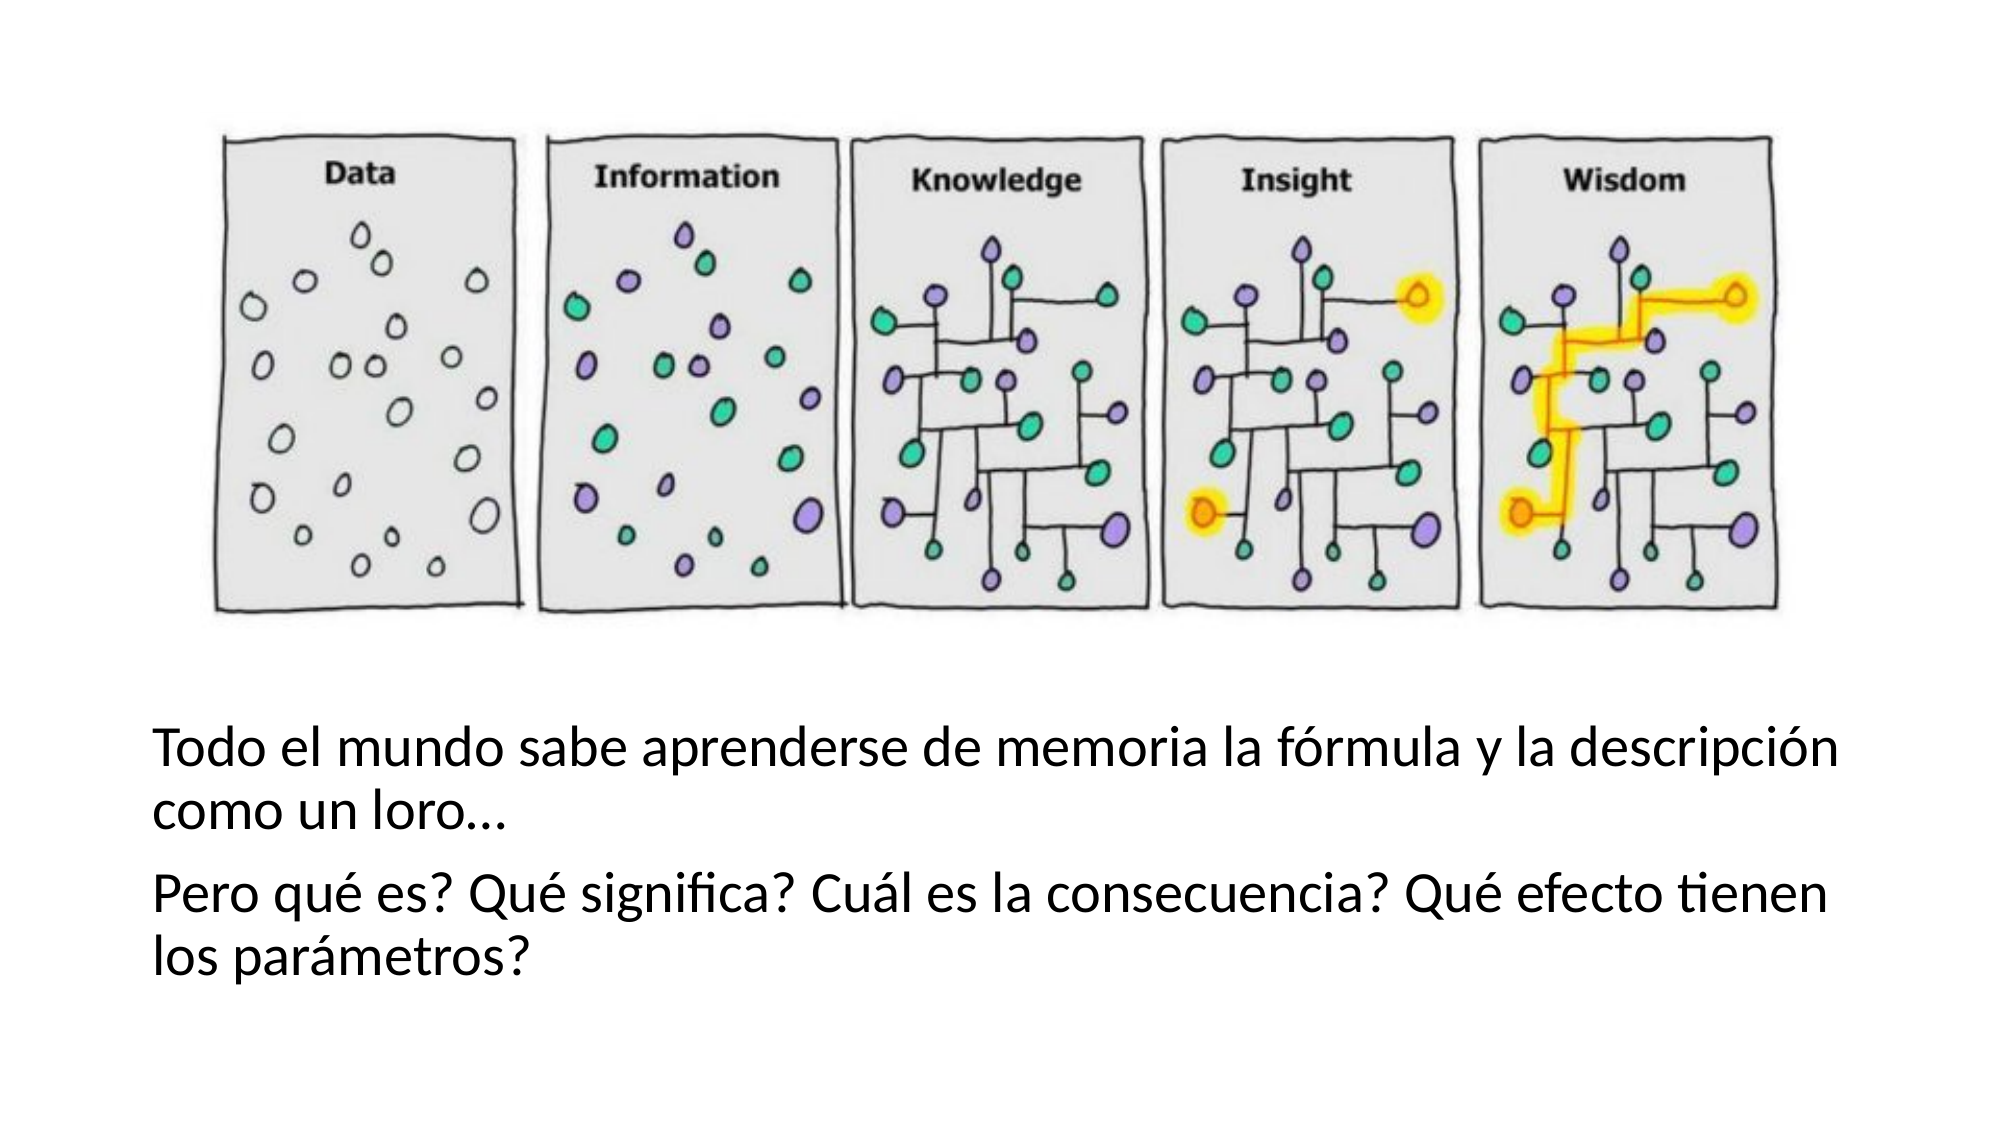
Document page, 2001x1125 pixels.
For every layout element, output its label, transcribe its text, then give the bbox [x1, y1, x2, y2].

picture [199, 111, 1800, 633]
list Todo el mundo sabe aprenderse de memoria la fórmula y la descripción como un loro… Pero qué es? Qué significa? Cuál es la consecuencia? Qué efecto tienen los parámetros? [137, 708, 1863, 1014]
